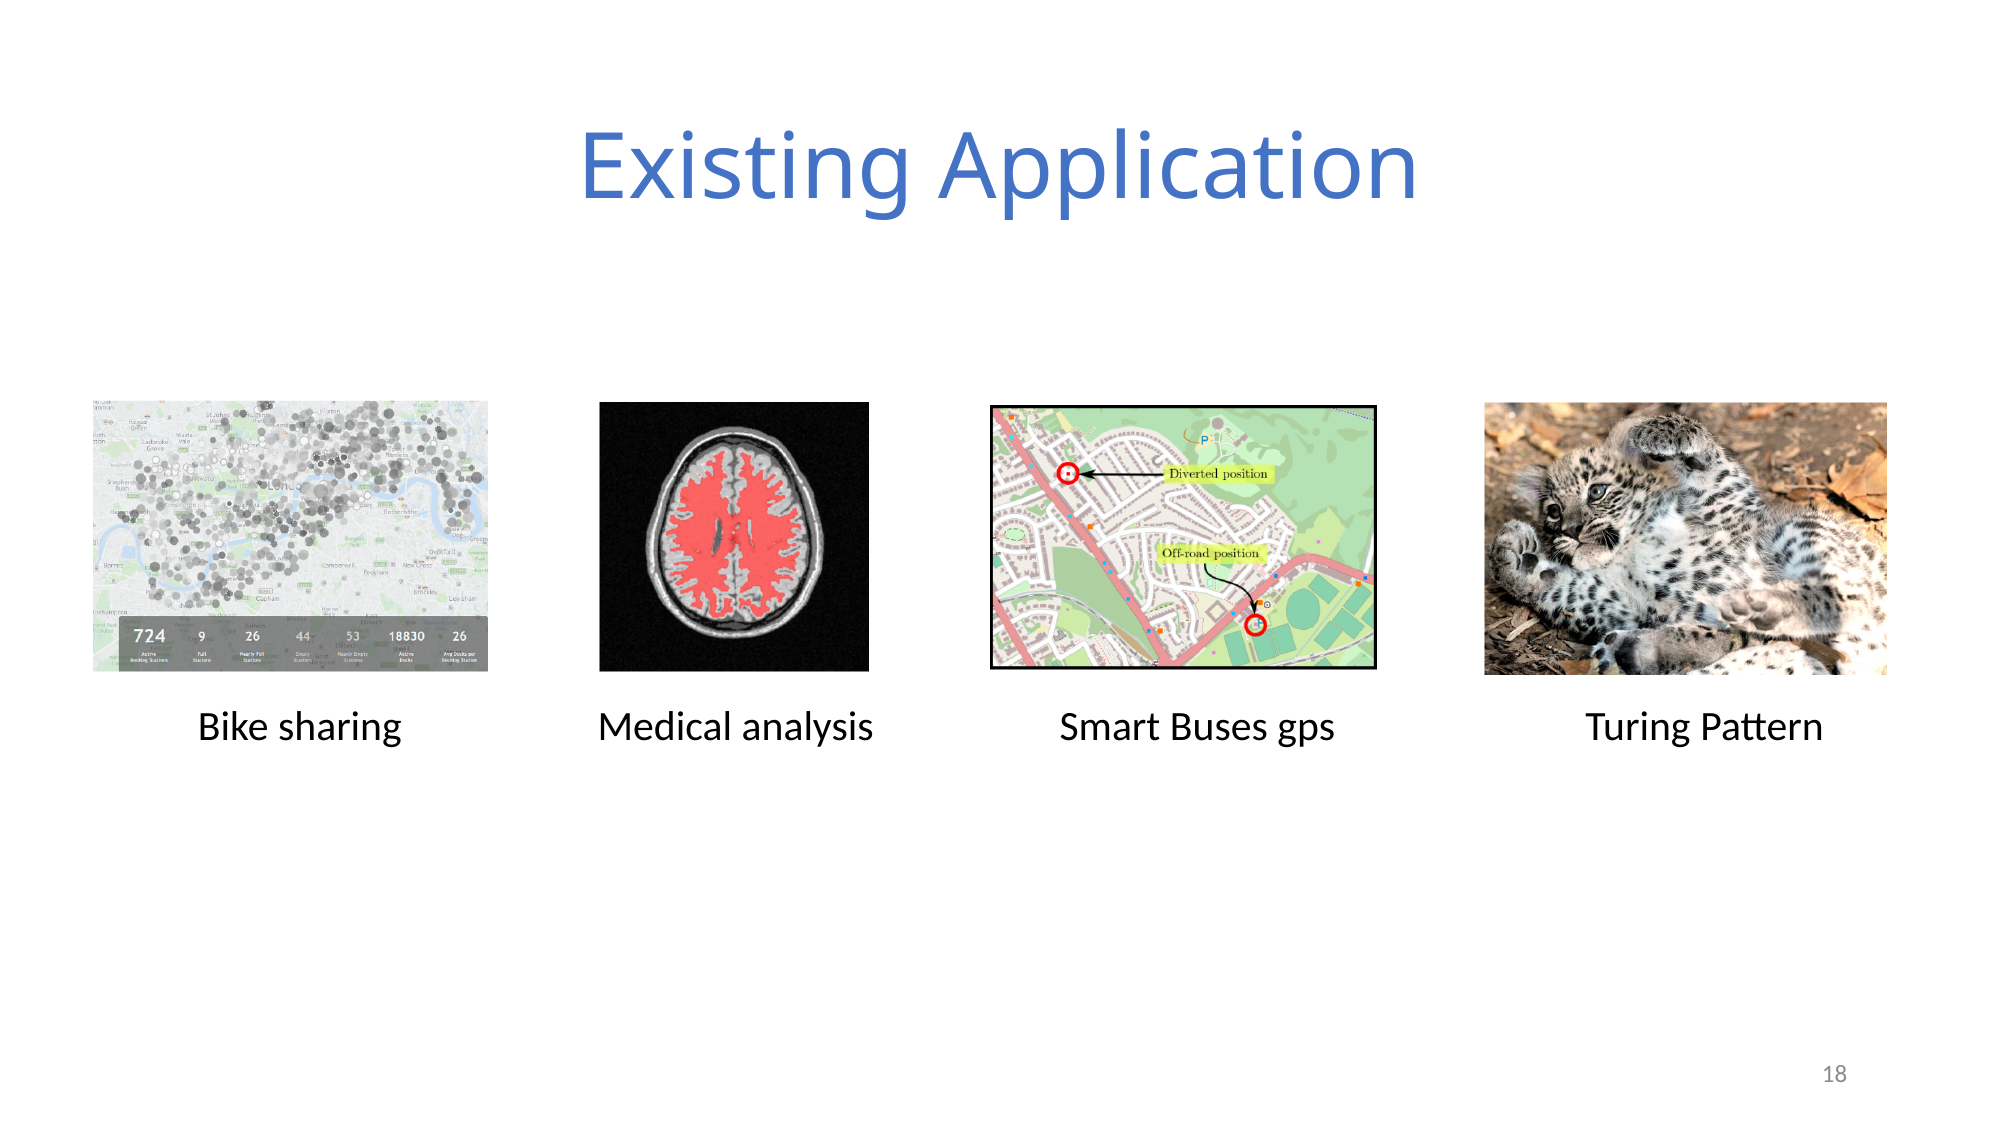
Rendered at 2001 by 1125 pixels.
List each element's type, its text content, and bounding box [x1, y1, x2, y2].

text_box Smart Buses gps [1044, 692, 1351, 757]
text_box Bike sharing [183, 699, 418, 757]
picture [1472, 388, 1913, 692]
picture [979, 389, 1388, 692]
text_box Medical analysis [582, 691, 889, 757]
picture [77, 374, 503, 699]
slide_number 18 [1412, 1042, 1863, 1103]
text_box Turing Pattern [1570, 692, 1839, 757]
picture [585, 388, 886, 692]
title Existing Application [137, 59, 1863, 278]
